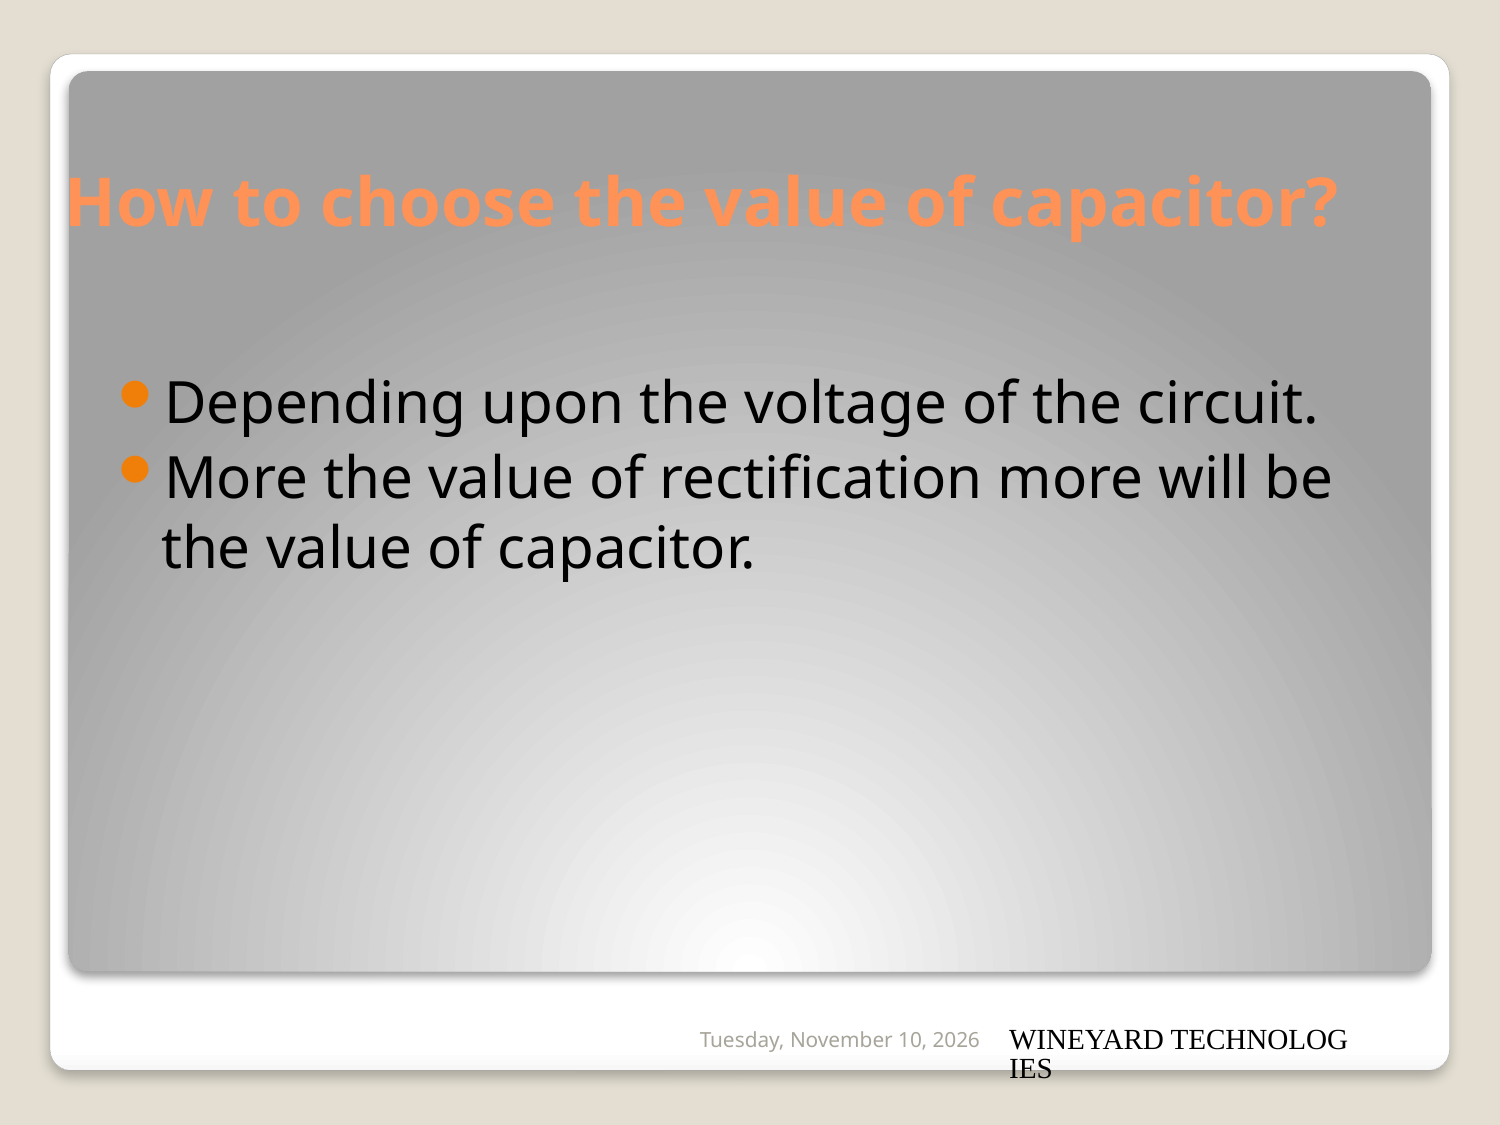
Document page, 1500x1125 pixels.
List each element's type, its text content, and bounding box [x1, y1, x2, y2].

title How to choose the value of capacitor? [50, 75, 1393, 248]
footer WINEYARD TECHNOLOGIES [994, 1002, 1370, 1063]
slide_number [619, 1002, 994, 1063]
list Depending upon the voltage of the circuit. More the value of rectification more will be the value of capacitor. [87, 350, 1430, 850]
